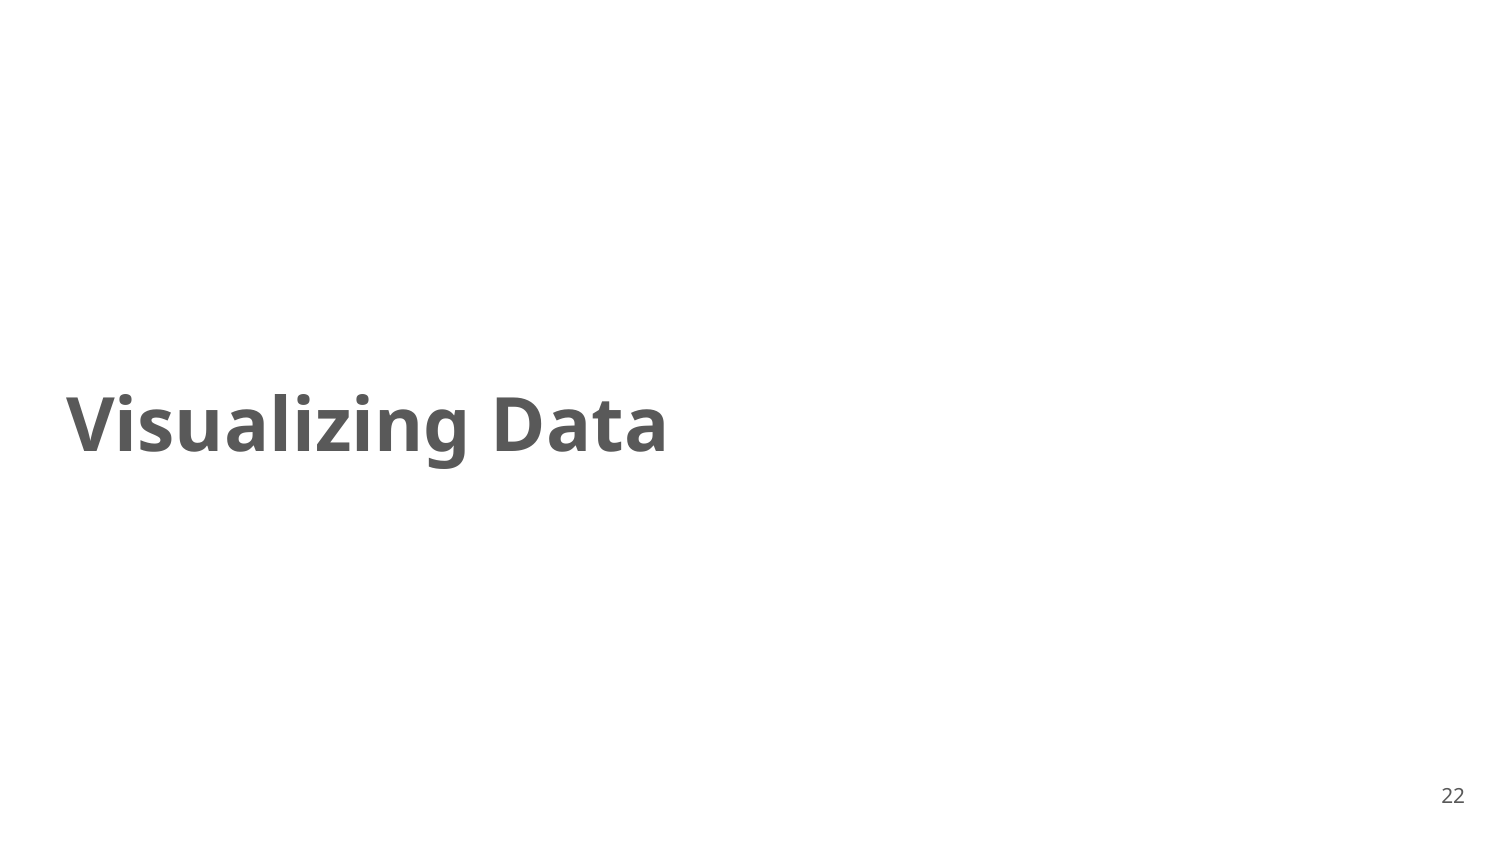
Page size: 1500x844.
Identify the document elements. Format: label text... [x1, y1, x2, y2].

title Visualizing Data [51, 352, 1449, 491]
slide_number 22 [1389, 764, 1480, 830]
